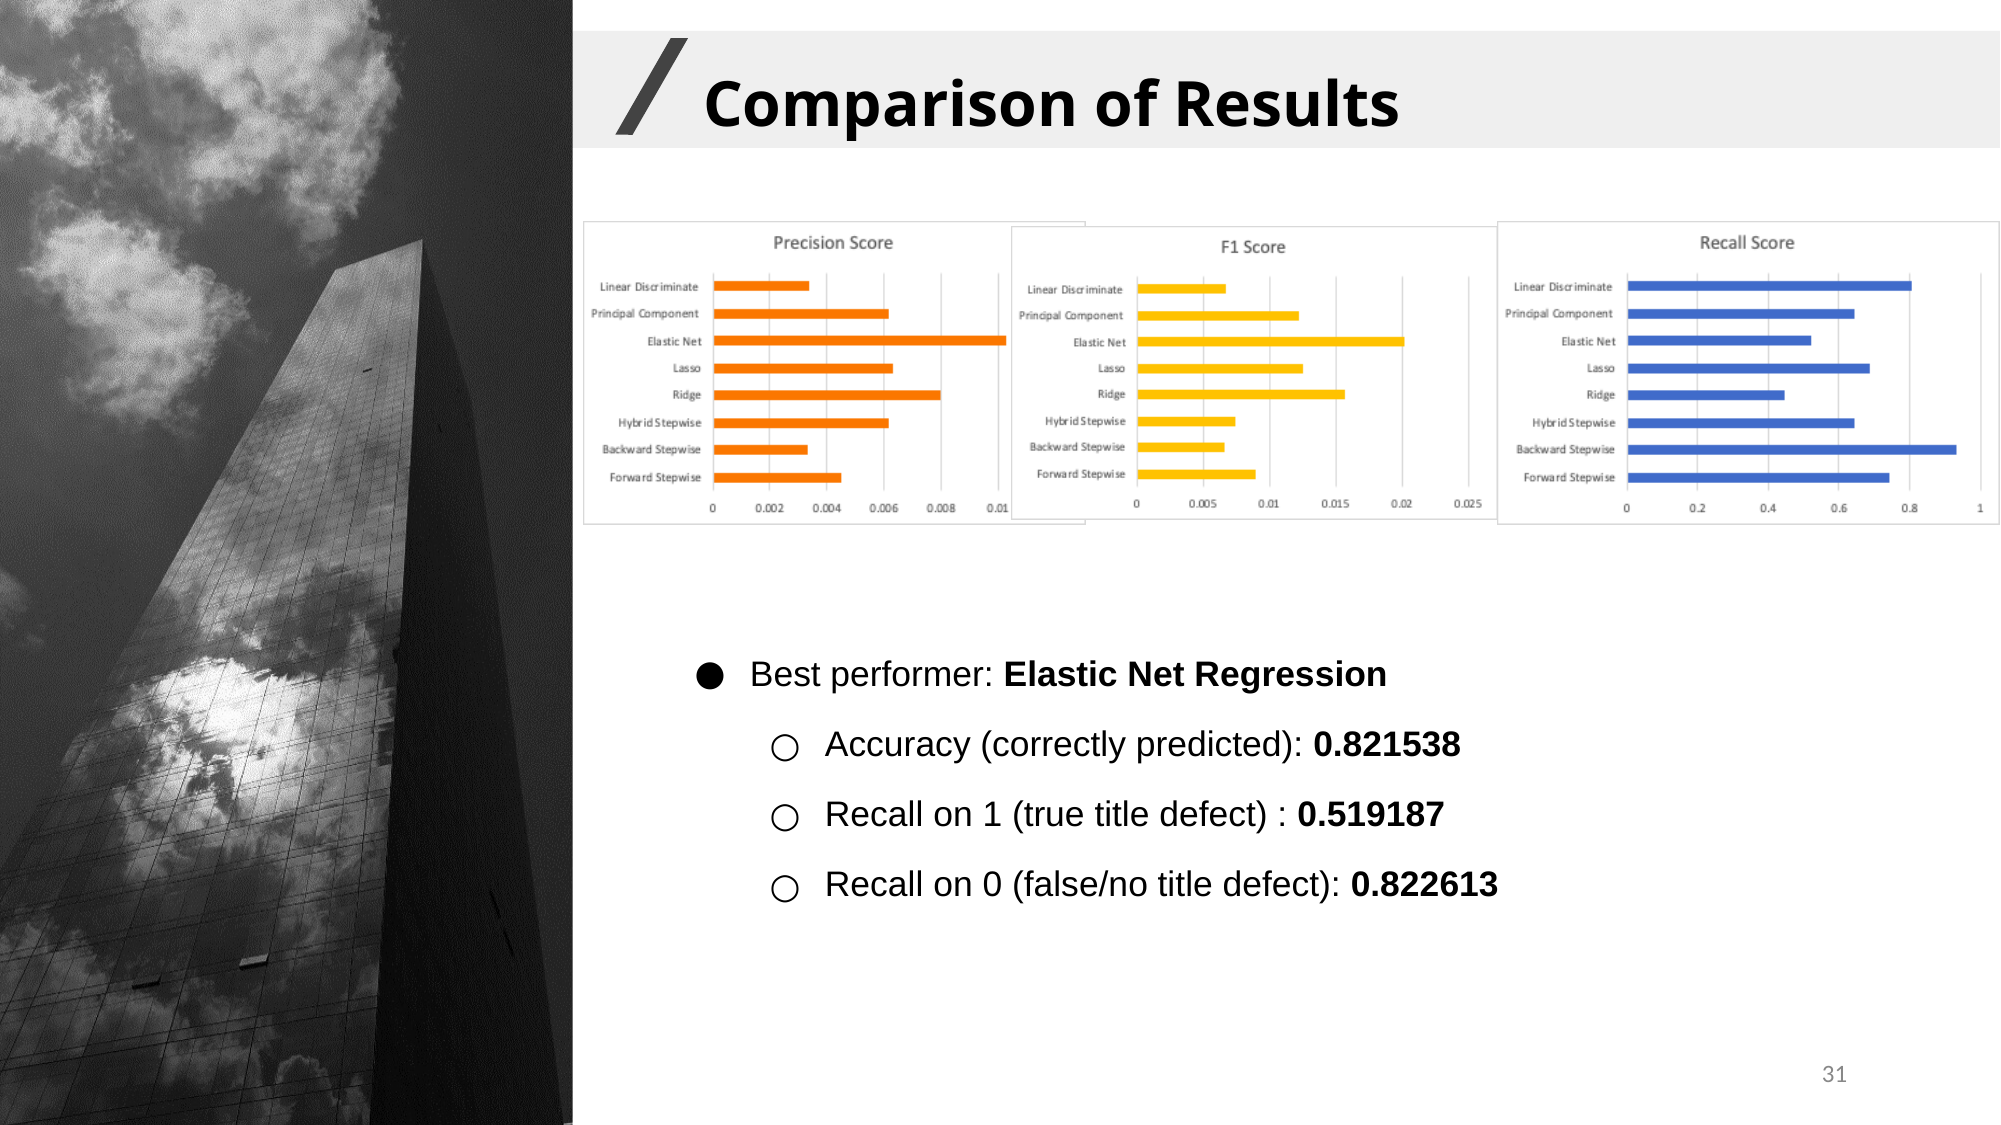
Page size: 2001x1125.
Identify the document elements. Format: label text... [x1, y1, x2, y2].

text_box Best performer: Elastic Net Regression Accuracy (correctly predicted): 0.821538 Recall on 1 (true title defect) : 0.519187 Recall on 0 (false/no title defect): 0.822613 [659, 614, 1880, 1071]
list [0, 0, 573, 1125]
text_box Comparison of Results [688, 56, 1869, 143]
text_box [579, 30, 2000, 148]
picture [583, 221, 2000, 525]
slide_number ‹#› [1412, 1071, 1863, 1103]
text_box [615, 38, 689, 135]
